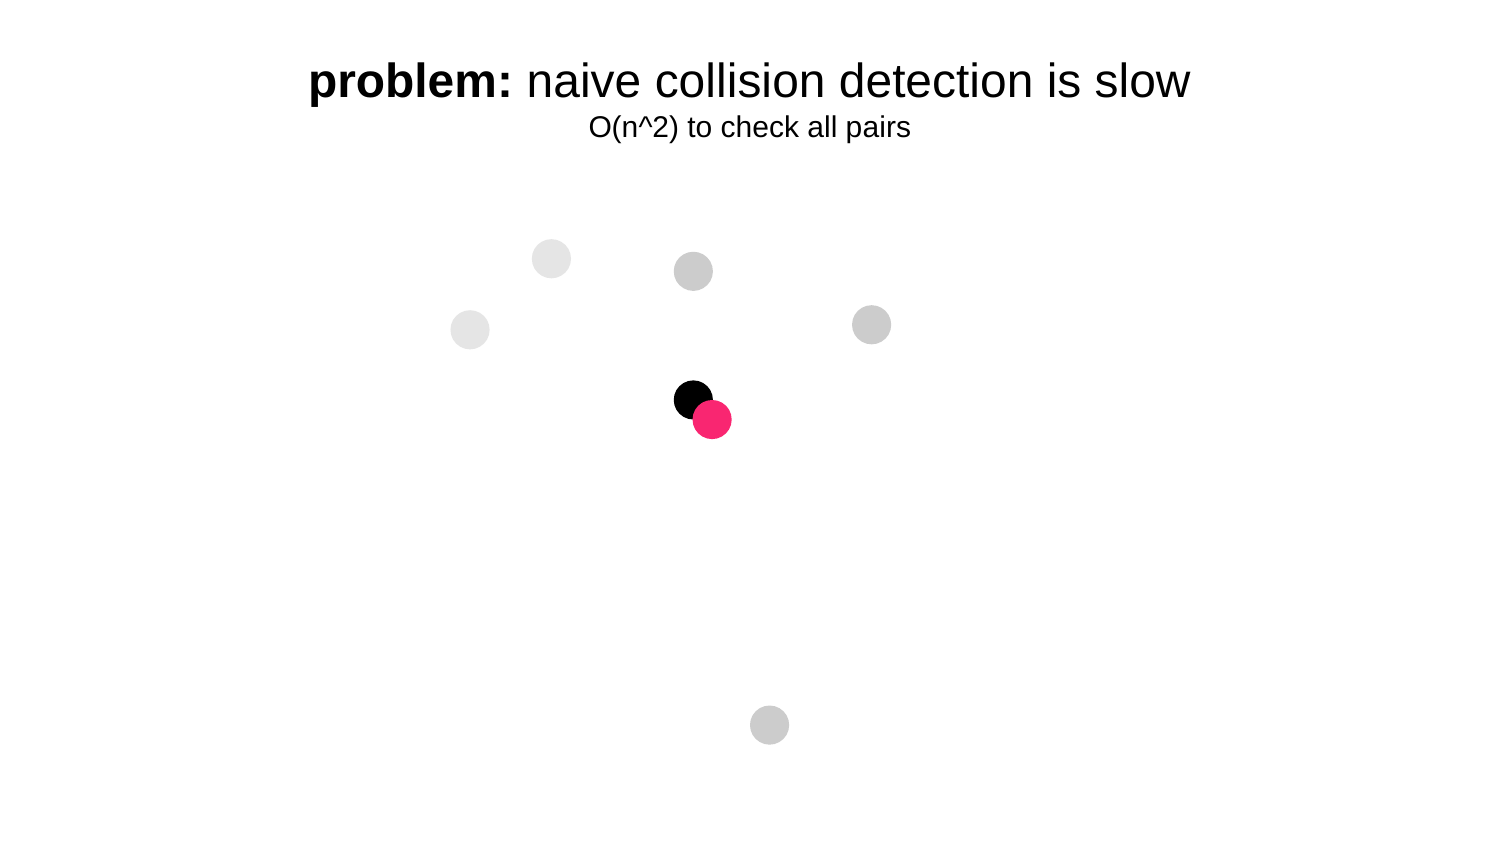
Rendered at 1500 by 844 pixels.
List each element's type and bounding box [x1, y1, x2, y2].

text_box [849, 303, 894, 347]
text_box [671, 249, 715, 293]
text_box [747, 703, 792, 747]
text_box [671, 378, 734, 442]
text_box [529, 237, 574, 281]
text_box [448, 308, 492, 352]
title [75, 41, 1425, 152]
